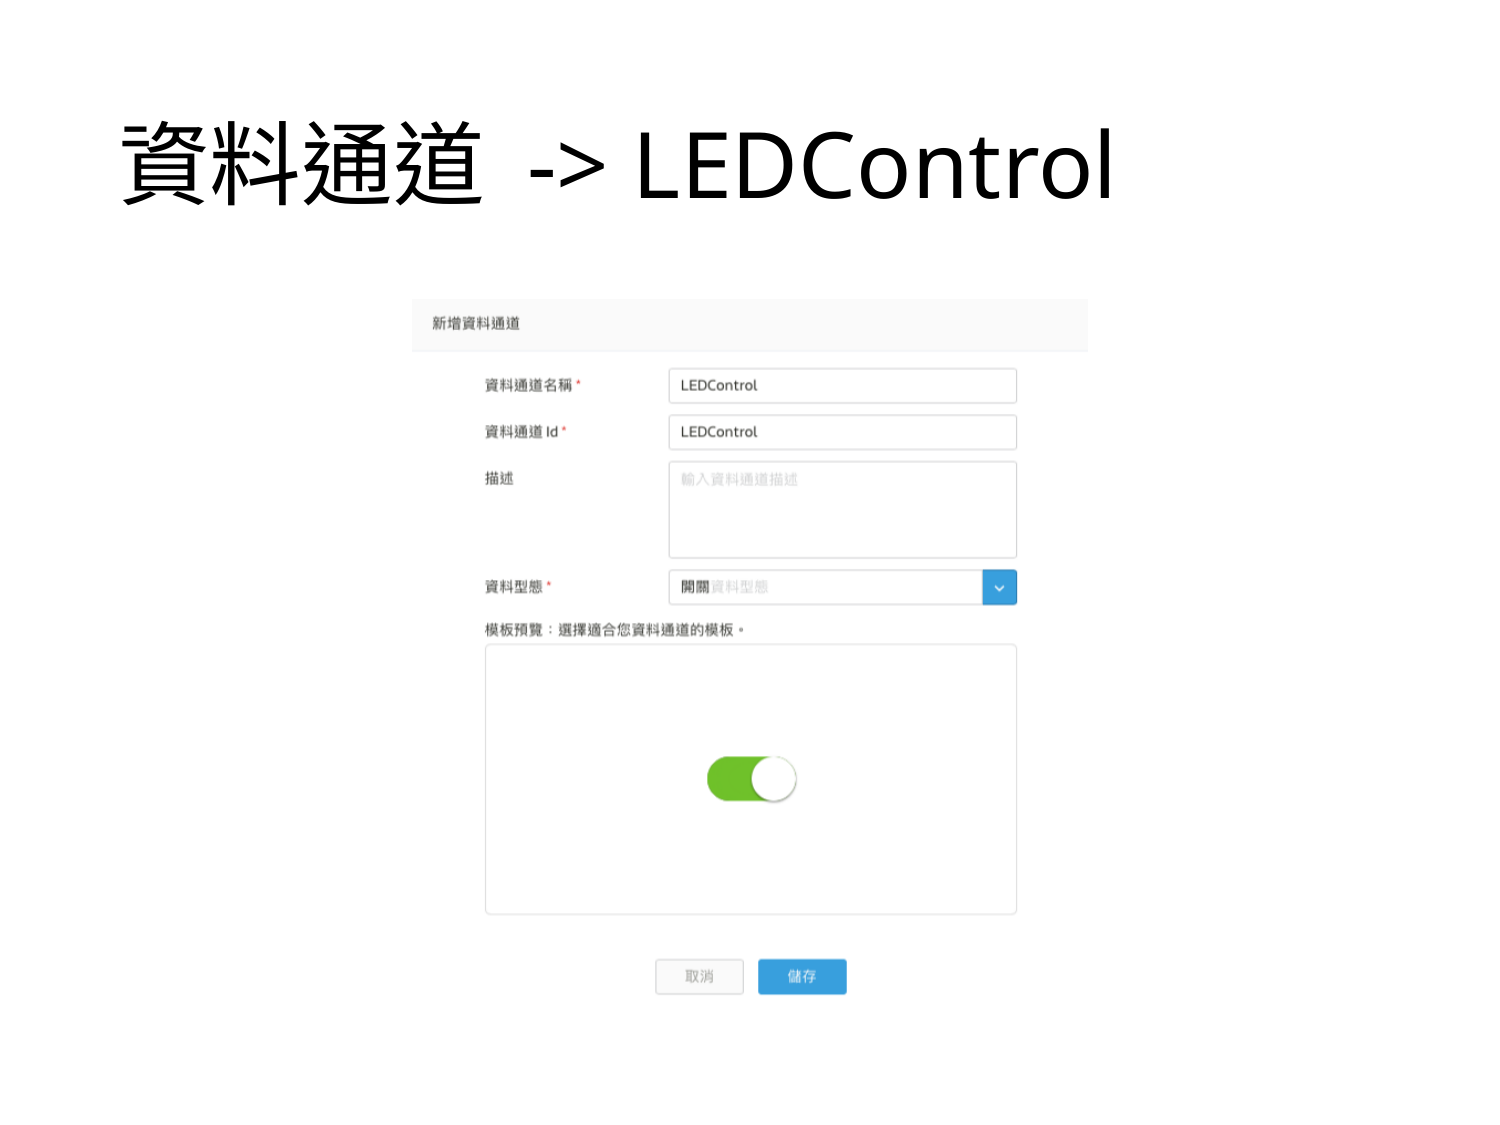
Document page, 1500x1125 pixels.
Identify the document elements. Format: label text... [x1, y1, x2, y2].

title 資料通道 -> LEDControl [103, 59, 1397, 278]
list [412, 299, 1088, 1014]
